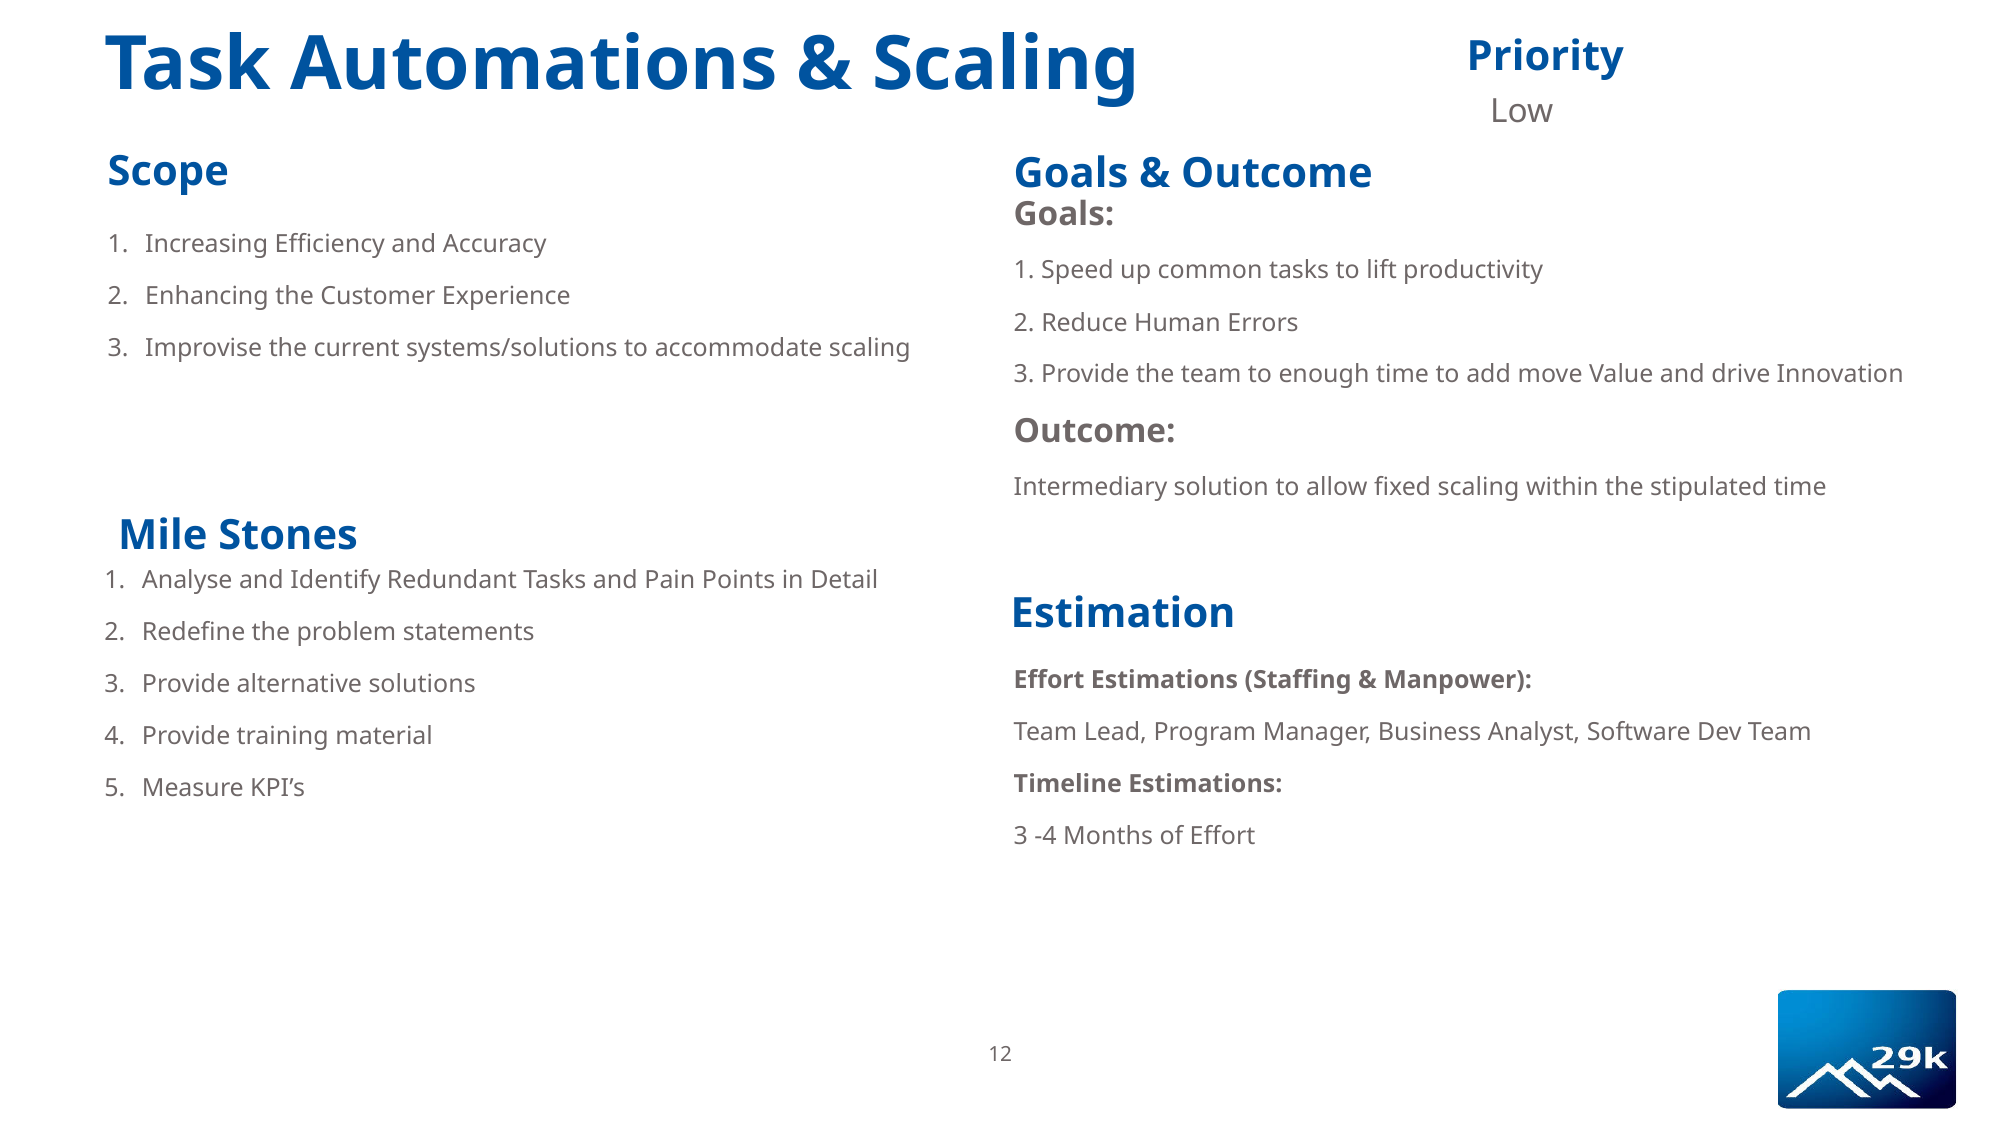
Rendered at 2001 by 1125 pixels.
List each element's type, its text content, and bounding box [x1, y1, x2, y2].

list Analyse and Identify Redundant Tasks and Pain Points in Detail Redefine the problem statements Provide alternative solutions Provide training material Measure KPI’s [104, 566, 987, 1029]
list Mile Stones [118, 513, 1001, 567]
list Increasing Efficiency and Accuracy Enhancing the Customer Experience Improvise the current systems/solutions to accommodate scaling [107, 230, 990, 445]
list Goals & Outcome [1013, 151, 1896, 196]
list Scope [107, 149, 990, 225]
list Effort Estimations (Staffing & Manpower): Team Lead, Program Manager, Business Analyst, Software Dev Team Timeline Estimations: 3 -4 Months of Effort [1013, 666, 1896, 1043]
title Task Automations & Scaling [104, 24, 1258, 122]
list Estimation [1010, 591, 1893, 667]
text_box Priority [1466, 34, 1655, 94]
list Goals: 1. Speed up common tasks to lift productivity 2. Reduce Human Errors 3. Provide the team to enough time to add move Value and drive Innovation Outcome: Intermediary solution to allow fixed scaling within the stipulated time [1013, 196, 1920, 559]
picture [1778, 989, 1958, 1109]
text_box Low [1490, 89, 1819, 130]
